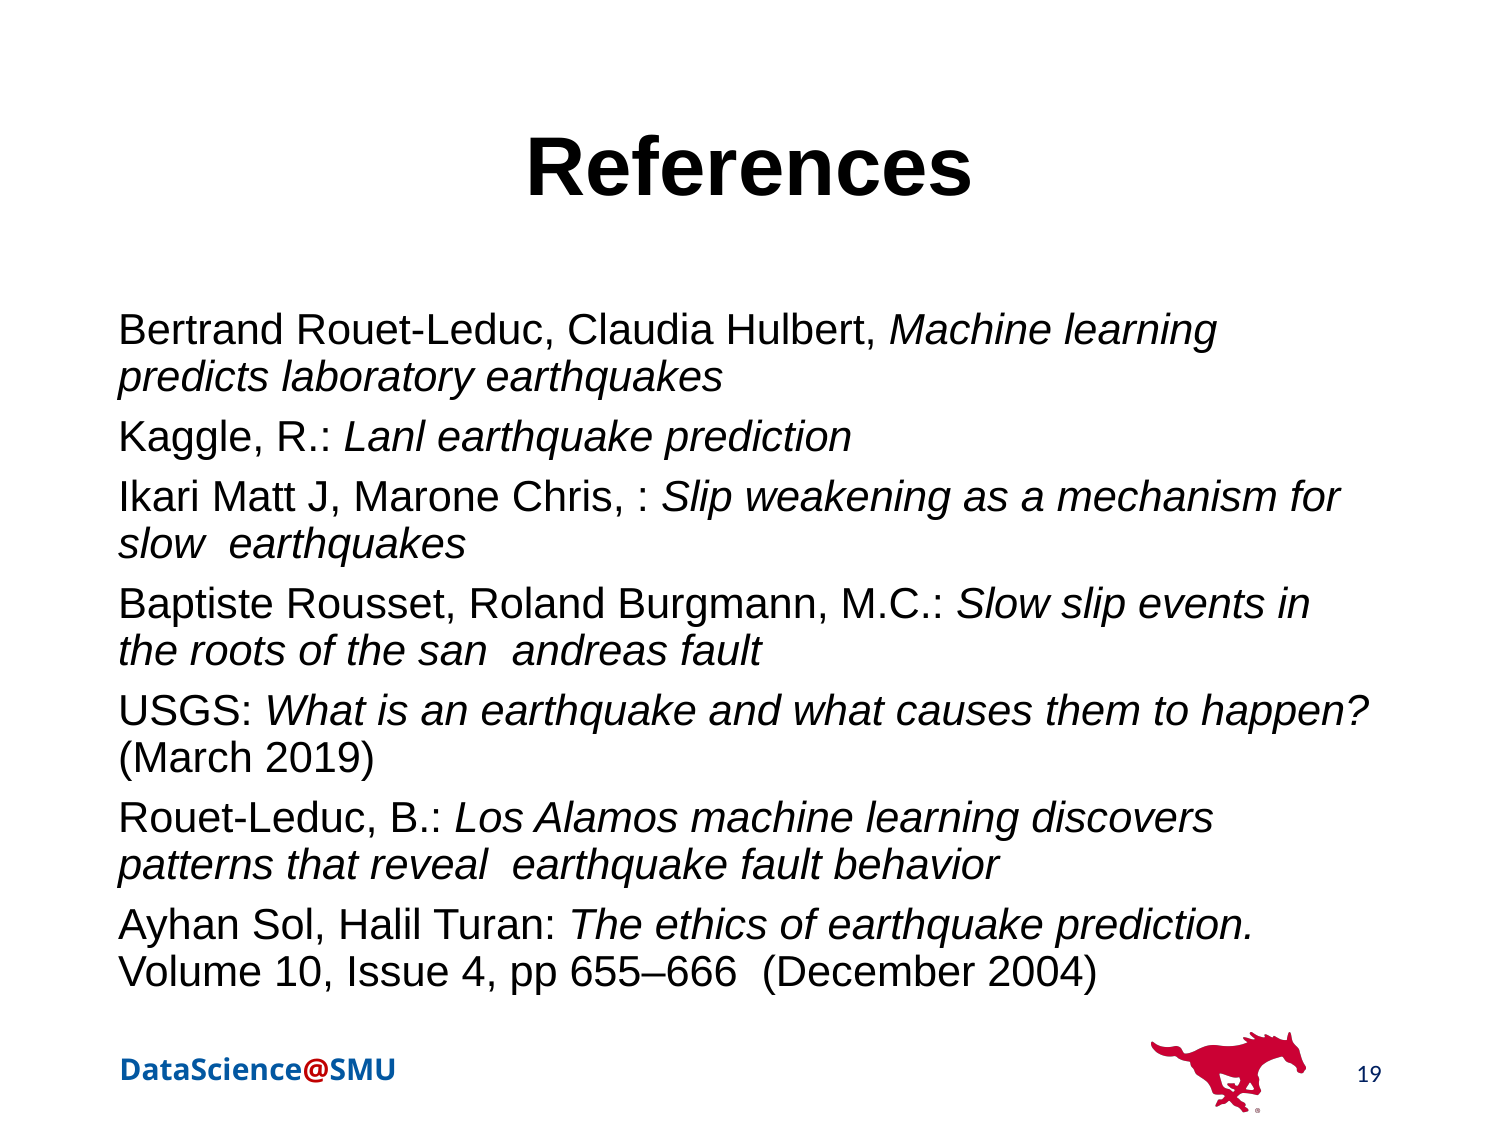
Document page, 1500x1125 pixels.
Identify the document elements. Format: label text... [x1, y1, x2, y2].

picture [1151, 1103, 1306, 1113]
slide_number 19 [1059, 1042, 1397, 1103]
title References [103, 59, 1397, 278]
picture [1151, 1032, 1306, 1042]
list Bertrand Rouet-Leduc, Claudia Hulbert, Machine learning predicts laboratory earthquakes Kaggle, R.: Lanl earthquake prediction Ikari Matt J, Marone Chris, : Slip weakening as a mechanism for slow earthquakes Baptiste Rousset, Roland Burgmann, M.C.: Slow slip events in the roots of the san andreas fault USGS: What is an earthquake and what causes them to happen? (March 2019) Rouet-Leduc, B.: Los Alamos machine learning discovers patterns that reveal earthquake fault behavior Ayhan Sol, Halil Turan: The ethics of earthquake prediction. Volume 10, ​Issue 4​, pp 655–666 (December 2004) [103, 299, 1397, 1014]
